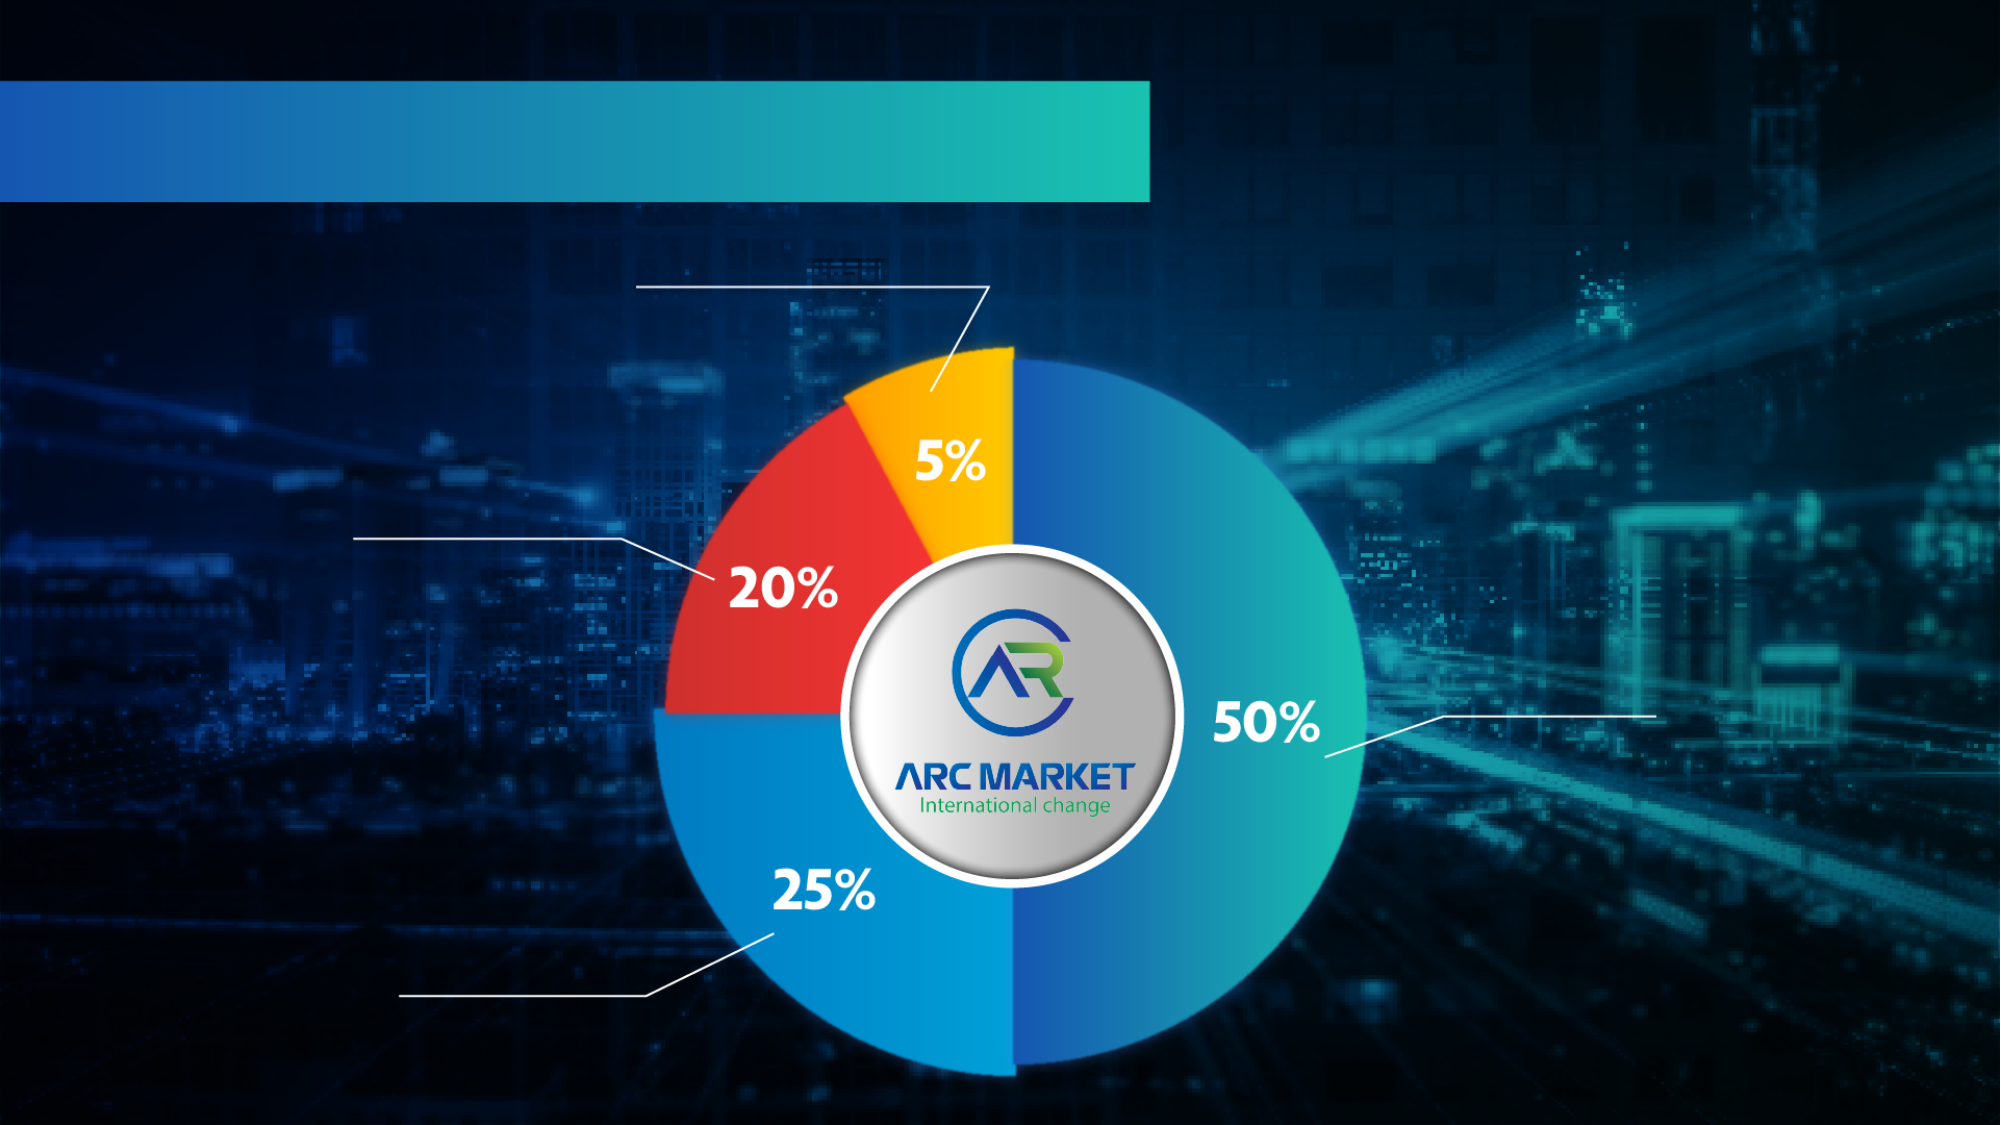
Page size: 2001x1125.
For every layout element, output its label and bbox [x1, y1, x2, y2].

list [0, 0, 2000, 1125]
